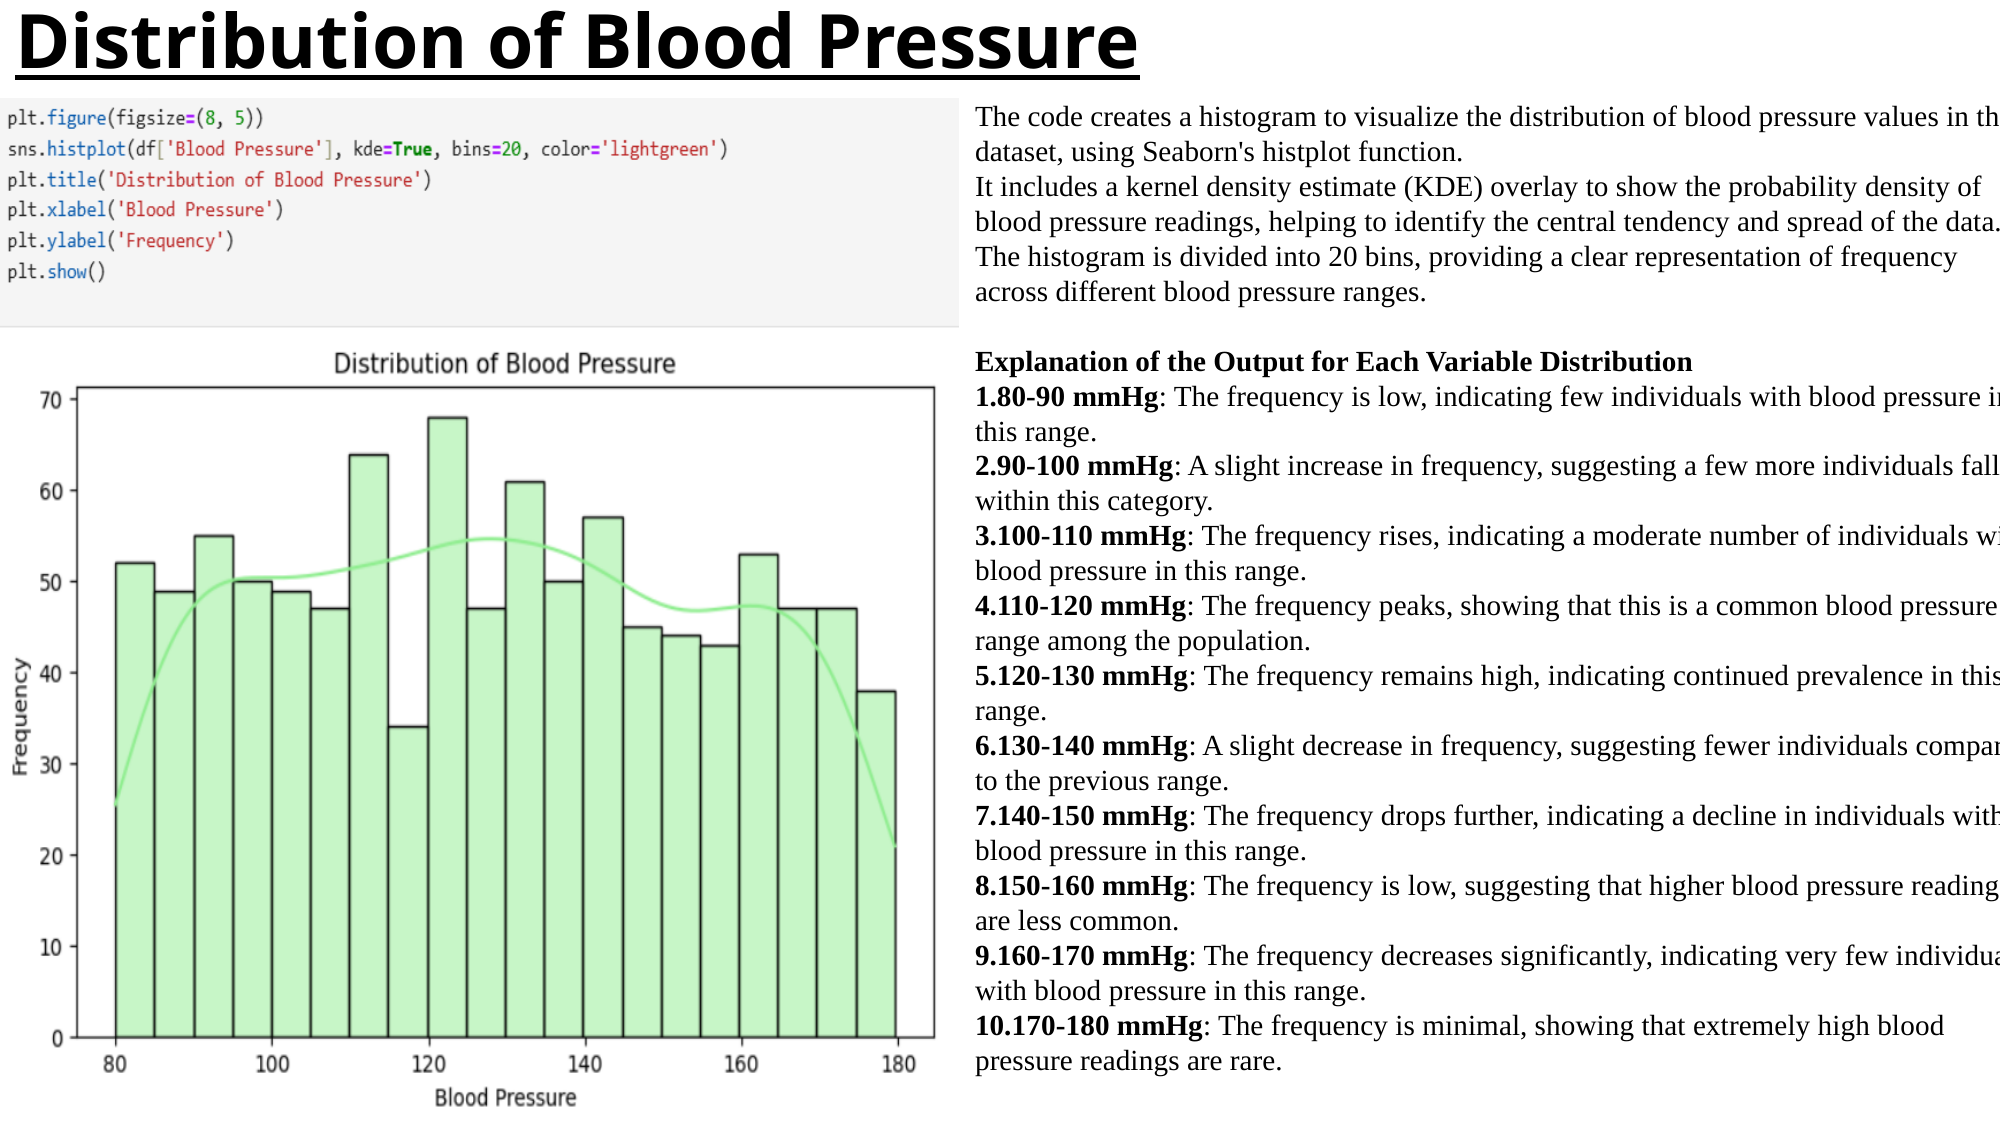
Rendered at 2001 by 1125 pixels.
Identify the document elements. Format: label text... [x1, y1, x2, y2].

list The code creates a histogram to visualize the distribution of blood pressure values in the dataset, using Seaborn's histplot function. It includes a kernel density estimate (KDE) overlay to show the probability density of blood pressure readings, helping to identify the central tendency and spread of the data. The histogram is divided into 20 bins, providing a clear representation of frequency across different blood pressure ranges. Explanation of the Output for Each Variable Distribution 80-90 mmHg: The frequency is low, indicating few individuals with blood pressure in this range. 90-100 mmHg: A slight increase in frequency, suggesting a few more individuals fall within this category. 100-110 mmHg: The frequency rises, indicating a moderate number of individuals with blood pressure in this range. 110-120 mmHg: The frequency peaks, showing that this is a common blood pressure range among the population. 120-130 mmHg: The frequency remains high, indicating continued prevalence in this range. 130-140 mmHg: A slight decrease in frequency, suggesting fewer individuals compared to the previous range. 140-150 mmHg: The frequency drops further, indicating a decline in individuals with blood pressure in this range. 150-160 mmHg: The frequency is low, suggesting that higher blood pressure readings are less common. 160-170 mmHg: The frequency decreases significantly, indicating very few individuals with blood pressure in this range. 170-180 mmHg: The frequency is minimal, showing that extremely high blood pressure readings are rare. [975, 97, 2000, 1125]
picture [0, 98, 959, 1125]
title Distribution of Blood Pressure [0, 0, 1725, 154]
